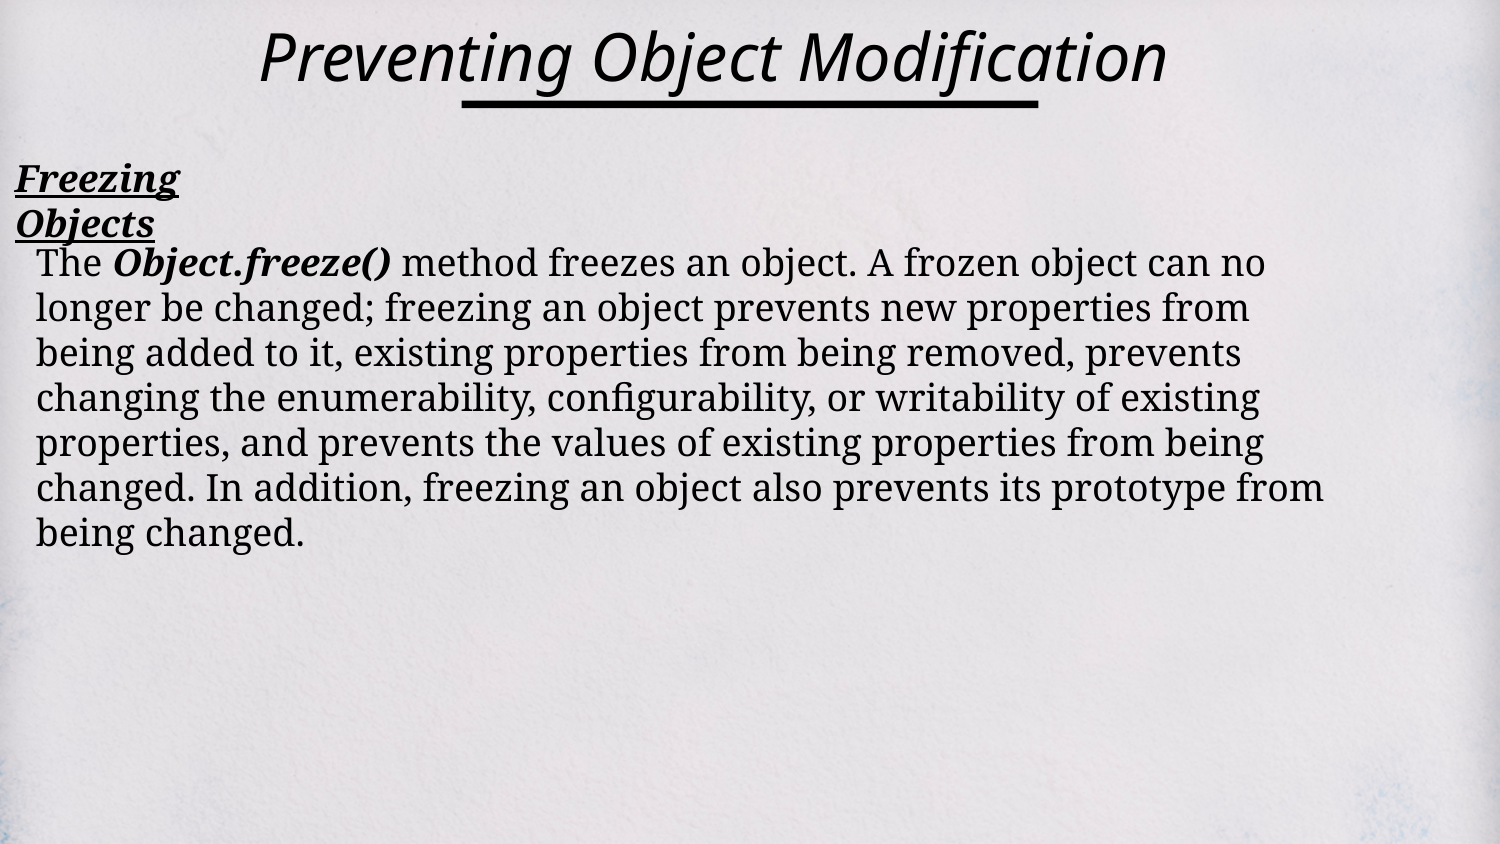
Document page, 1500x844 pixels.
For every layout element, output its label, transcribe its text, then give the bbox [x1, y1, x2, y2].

picture [0, 0, 1500, 844]
text_box Freezing Objects [0, 147, 320, 253]
text_box The Object.freeze() method freezes an object. A frozen object can no longer be changed; freezing an object prevents new properties from being added to it, existing properties from being removed, prevents changing the enumerability, configurability, or writability of existing properties, and prevents the values of existing properties from being changed. In addition, freezing an object also prevents its prototype from being changed. [21, 231, 1373, 561]
text_box [461, 100, 1039, 109]
text_box Preventing Object Modification [244, 0, 1256, 125]
